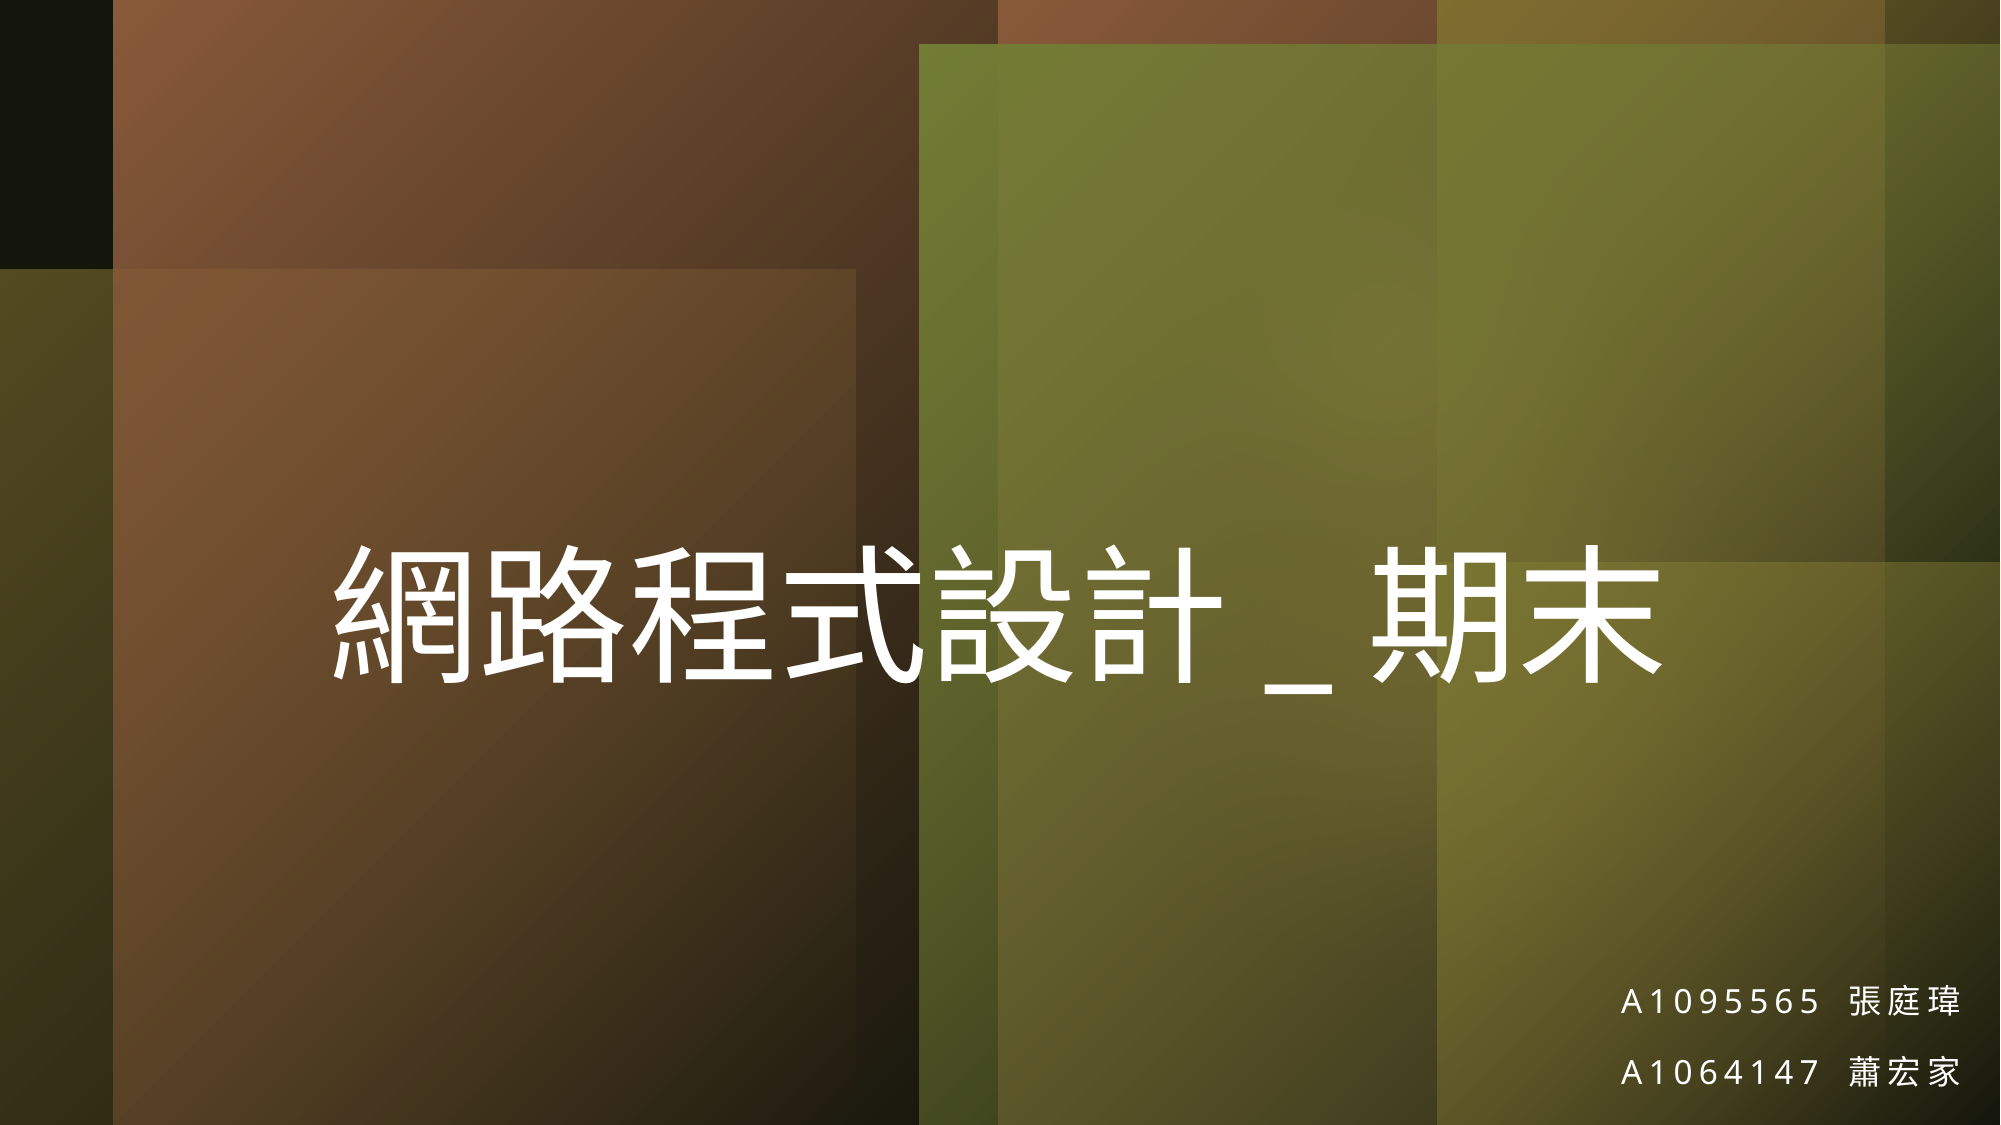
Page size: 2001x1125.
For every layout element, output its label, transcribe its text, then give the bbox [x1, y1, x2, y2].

title 網路程式設計_期末 [88, 88, 1908, 712]
subtitle A1095565 張庭瑋 A1064147 蕭宏家 [1606, 963, 2000, 1125]
